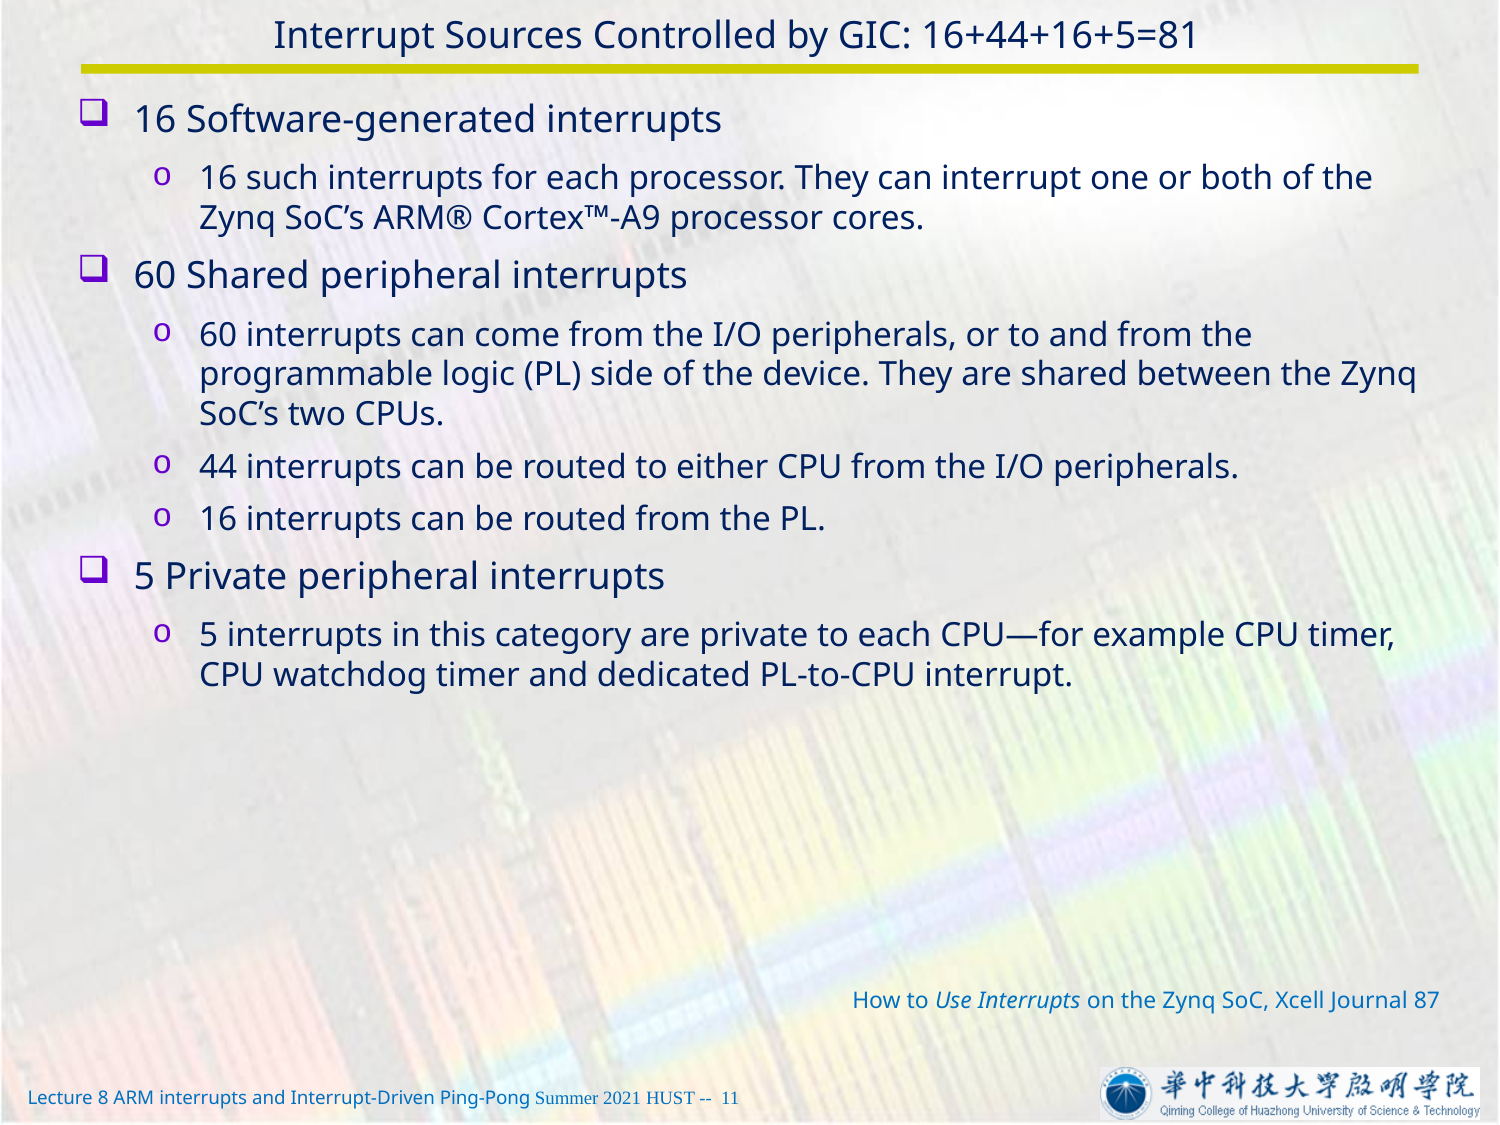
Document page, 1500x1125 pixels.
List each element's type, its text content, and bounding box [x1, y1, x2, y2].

picture [0, 0, 1500, 1125]
text_box How to Use Interrupts on the Zynq SoC, Xcell Journal 87 [837, 978, 1475, 1021]
list 16 Software-generated interrupts 16 such interrupts for each processor. They can interrupt one or both of the Zynq SoC’s ARM® Cortex™-A9 processor cores. 60 Shared peripheral interrupts 60 interrupts can come from the I/O peripherals, or to and from the programmable logic (PL) side of the device. They are shared between the Zynq SoC’s two CPUs. 44 interrupts can be routed to either CPU from the I/O peripherals. 16 interrupts can be routed from the PL. 5 Private peripheral interrupts 5 interrupts in this category are private to each CPU—for example CPU timer, CPU watchdog timer and dedicated PL-to-CPU interrupt. [62, 87, 1450, 1060]
title Interrupt Sources Controlled by GIC: 16+44+16+5=81 [24, 10, 1450, 73]
